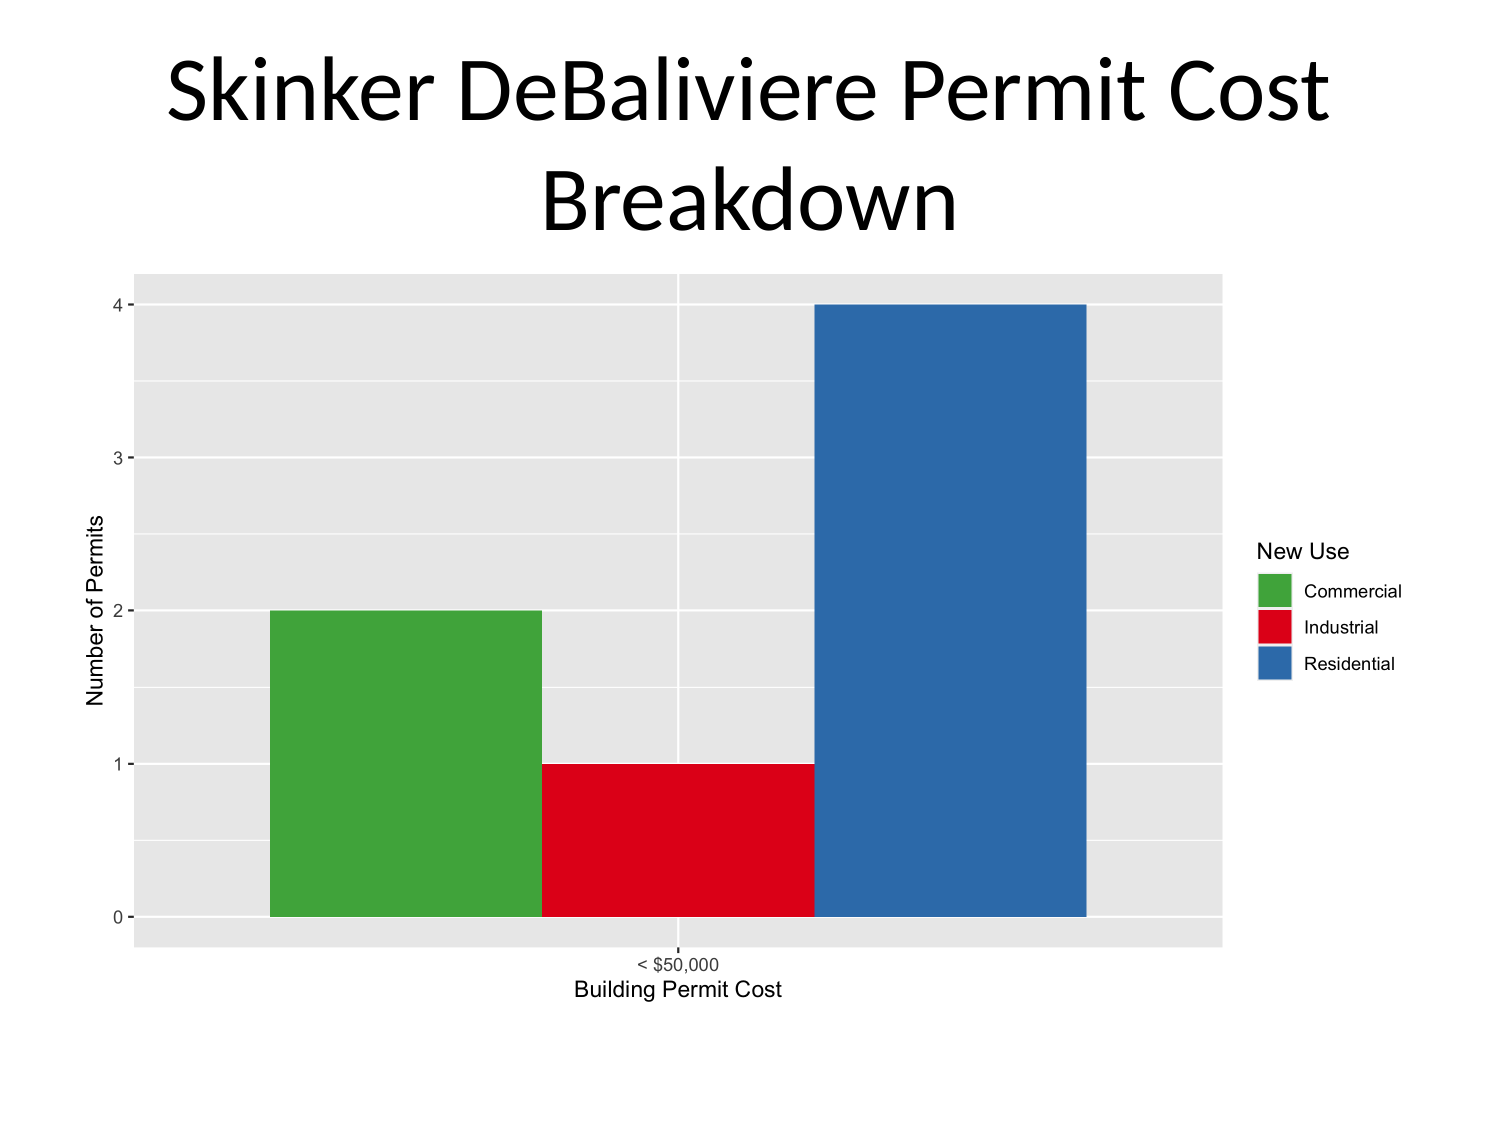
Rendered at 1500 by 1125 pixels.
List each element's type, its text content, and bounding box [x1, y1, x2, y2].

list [74, 262, 1426, 1013]
title Skinker DeBaliviere Permit Cost Breakdown [75, 45, 1425, 233]
